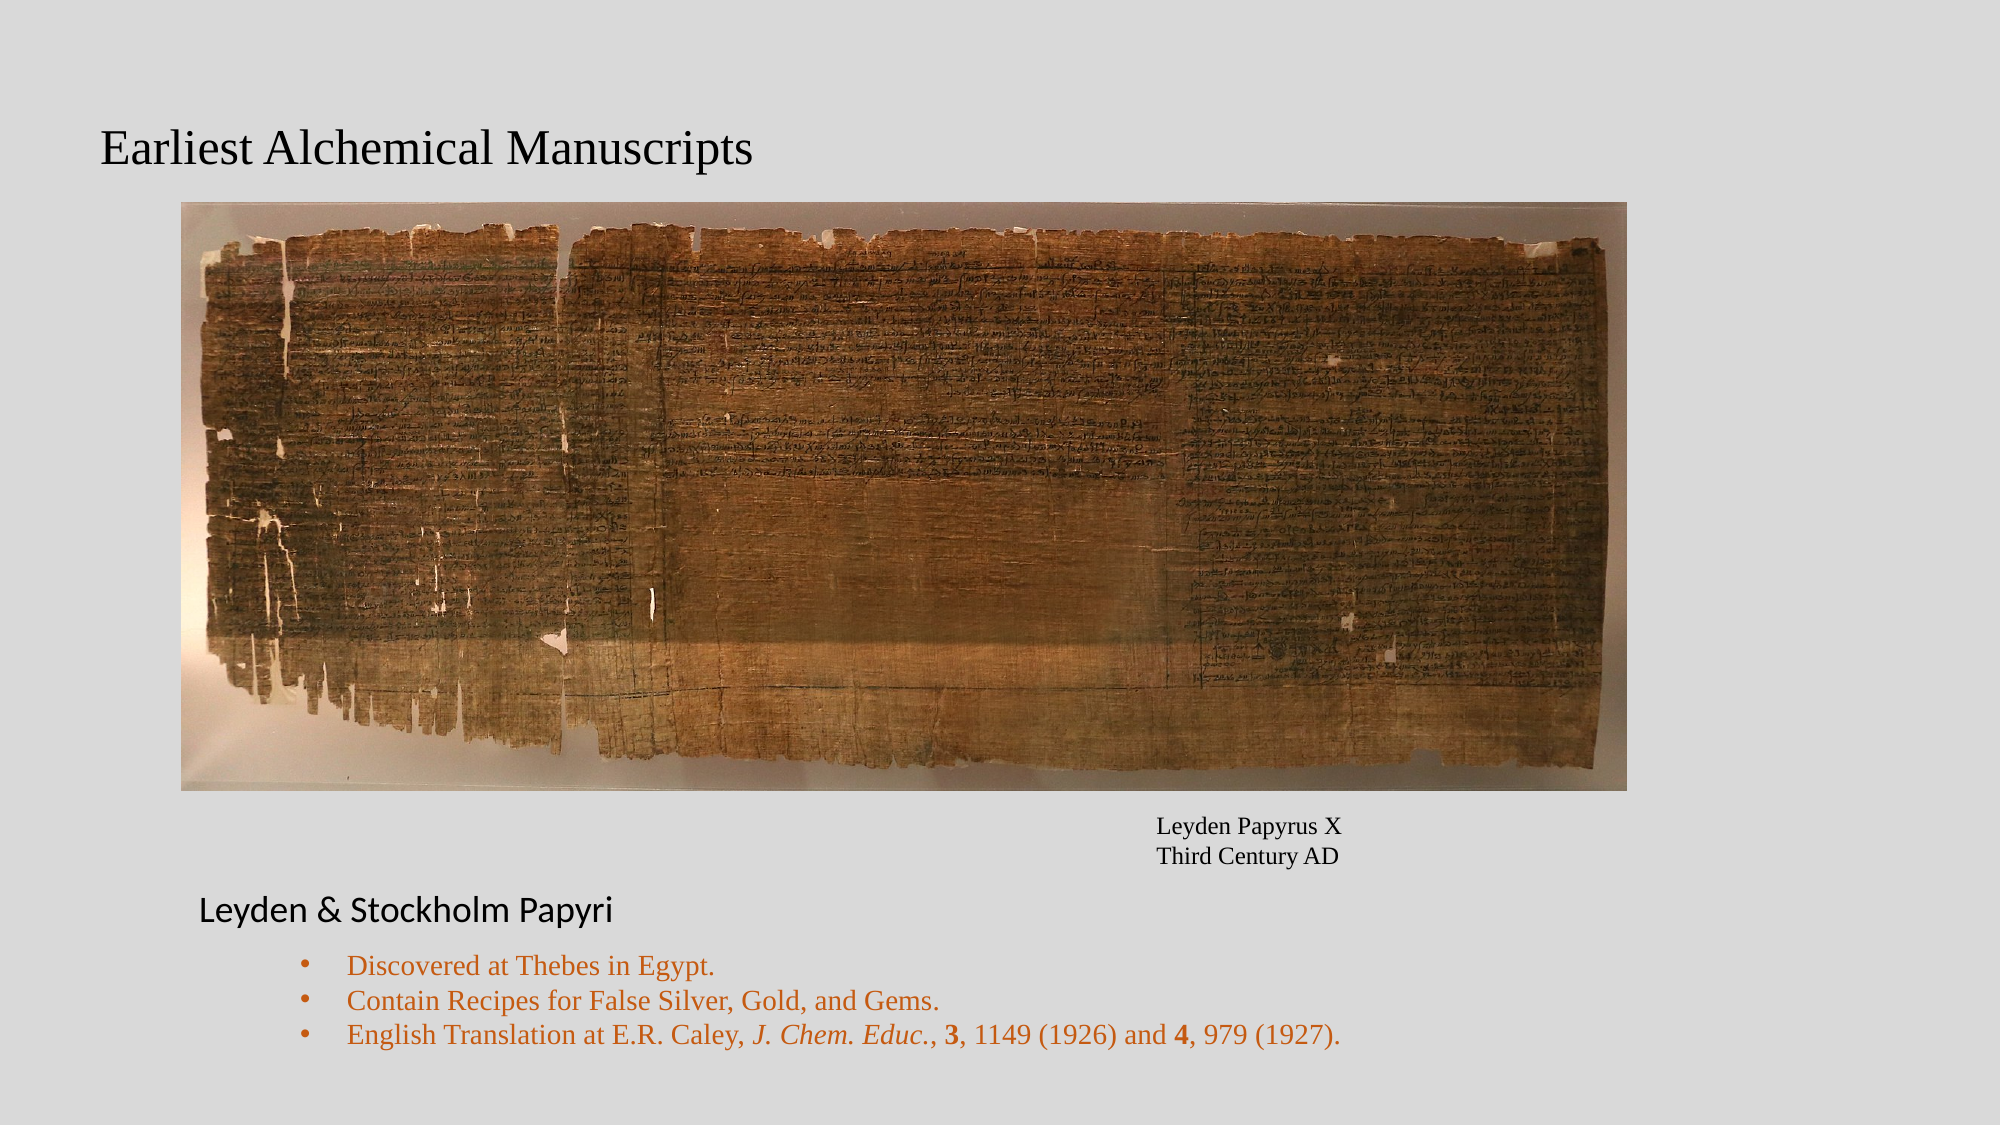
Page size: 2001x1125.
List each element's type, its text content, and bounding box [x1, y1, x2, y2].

text_box Leyden Papyrus X Third Century AD [1141, 802, 1358, 877]
text_box Leyden & Stockholm Papyri [184, 878, 646, 938]
text_box Discovered at Thebes in Egypt. Contain Recipes for False Silver, Gold, and Gems. English Translation at E.R. Caley, J. Chem. Educ., 3, 1149 (1926) and 4, 979 (1927). [285, 938, 1356, 1059]
picture [181, 202, 1628, 791]
text_box Earliest Alchemical Manuscripts [85, 107, 770, 182]
